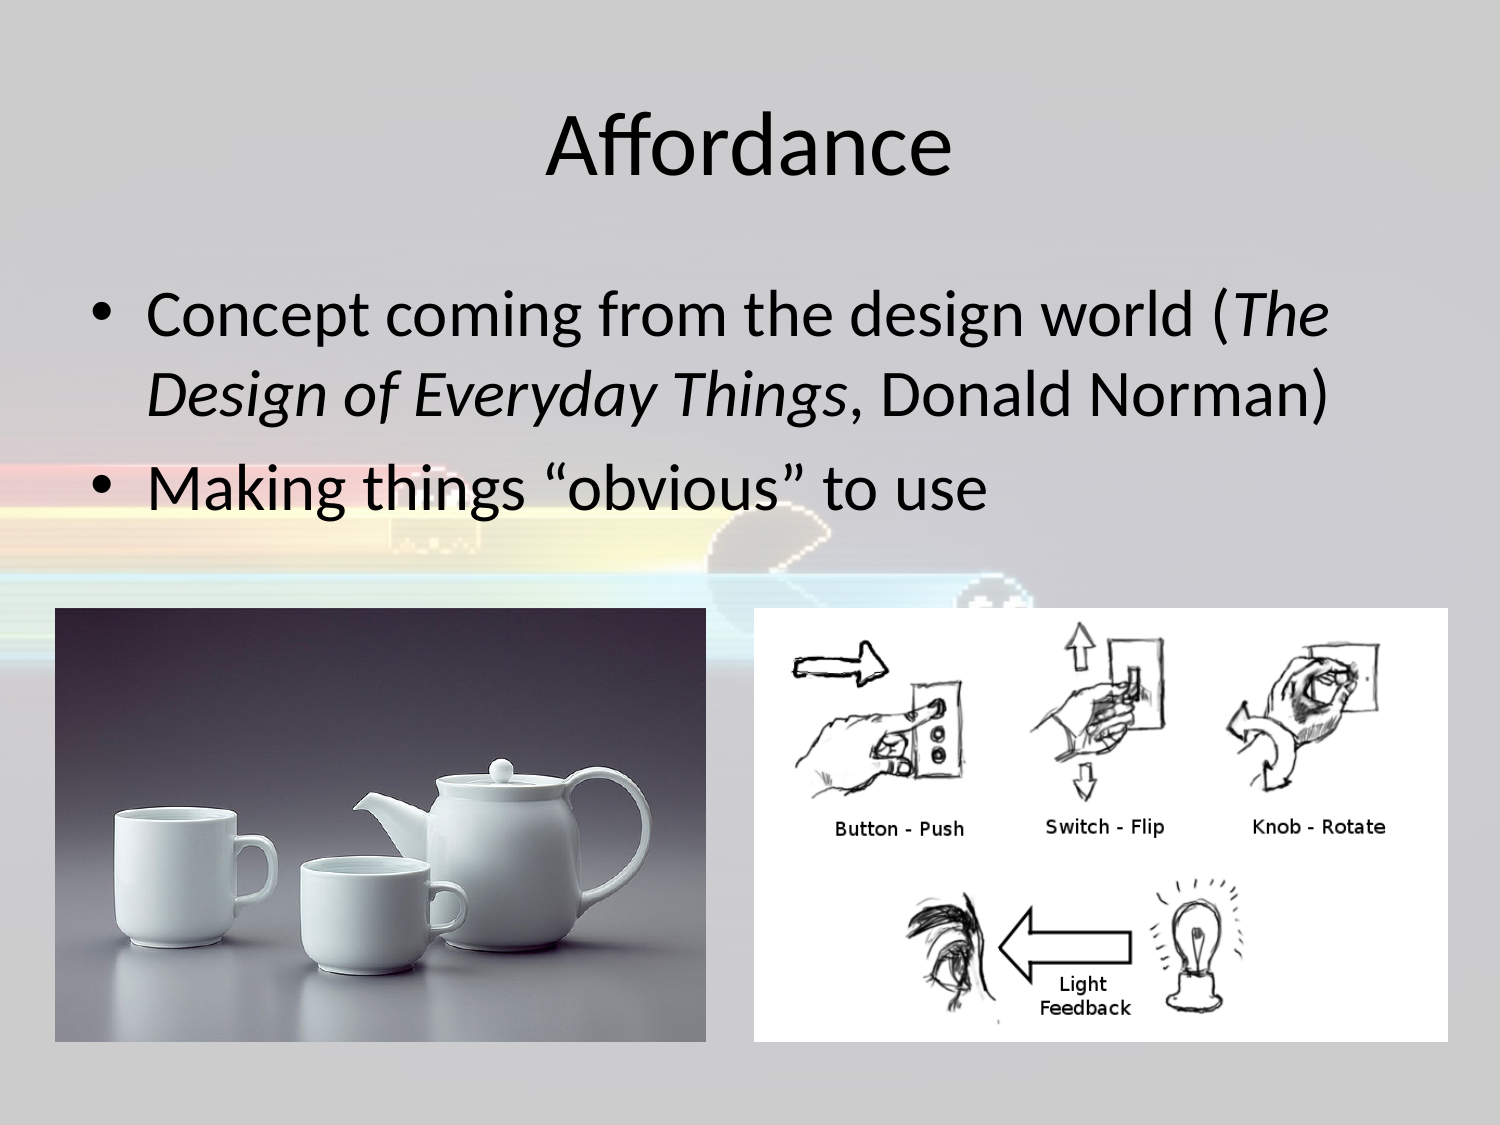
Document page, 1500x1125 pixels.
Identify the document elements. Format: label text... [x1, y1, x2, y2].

picture [55, 608, 706, 1042]
title Affordance [75, 45, 1425, 233]
picture [754, 608, 1448, 1042]
list Concept coming from the design world (The Design of Everyday Things, Donald Norman) Making things “obvious” to use [75, 262, 1425, 562]
